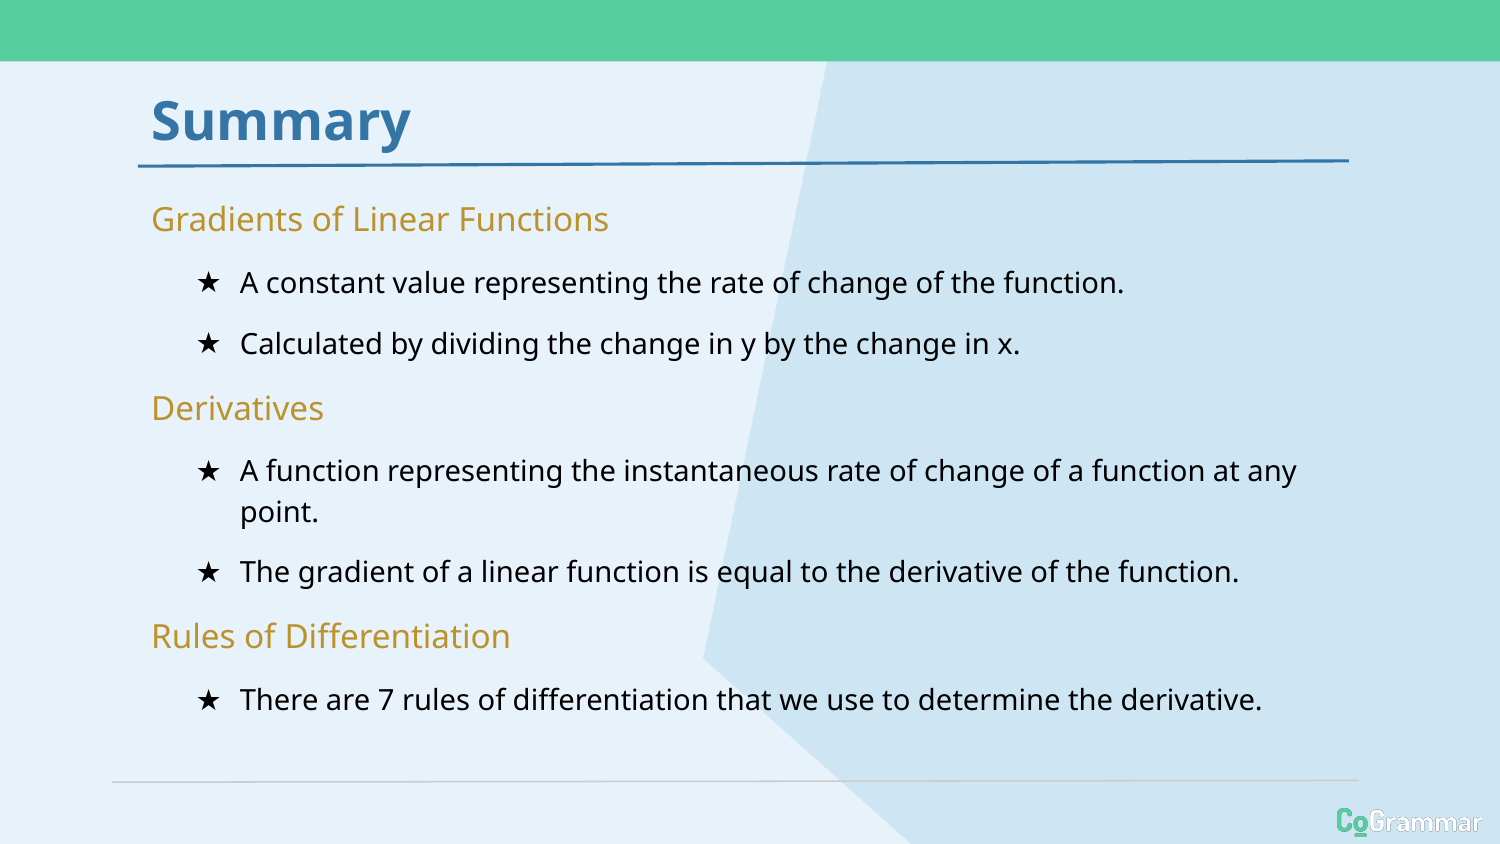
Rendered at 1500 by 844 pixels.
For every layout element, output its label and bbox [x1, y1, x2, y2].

picture [0, 0, 1500, 844]
text_box [137, 160, 1350, 167]
